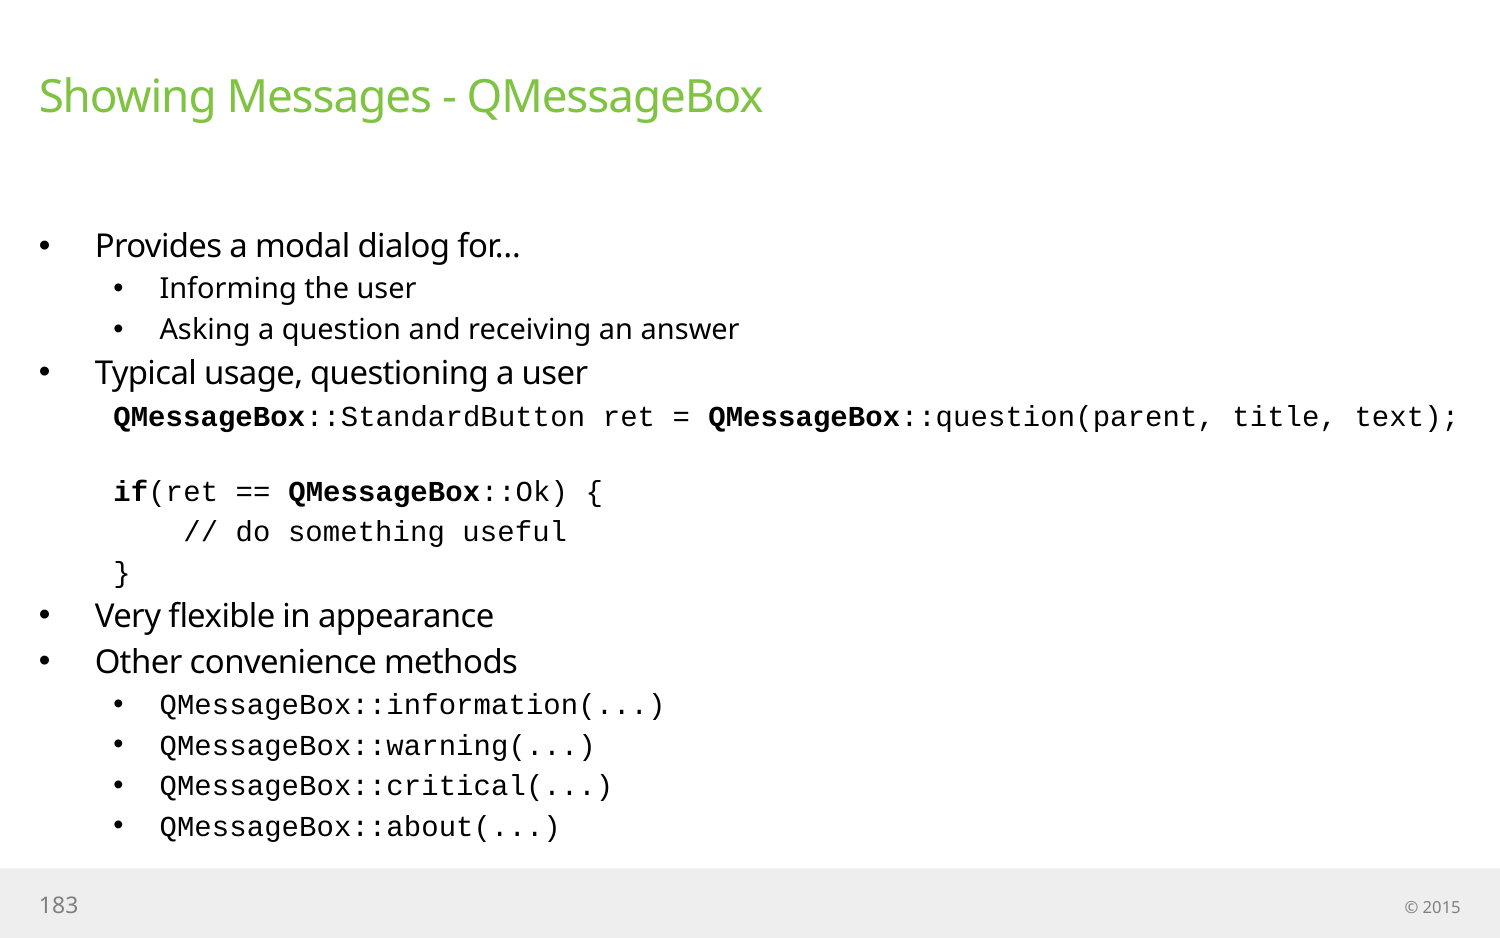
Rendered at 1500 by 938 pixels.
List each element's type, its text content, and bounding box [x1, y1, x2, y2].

list Provides a modal dialog for… Informing the user Asking a question and receiving an answer Typical usage, questioning a user QMessageBox::StandardButton ret = QMessageBox::question(parent, title, text); if(ret == QMessageBox::Ok) { // do something useful } Very flexible in appearance Other convenience methods QMessageBox::information(...) QMessageBox::warning(...) QMessageBox::critical(...) QMessageBox::about(...) [39, 224, 1471, 846]
footer © 2015 [1188, 896, 1461, 917]
title Showing Messages - QMessageBox [39, 66, 1052, 195]
slide_number 183 [39, 892, 410, 921]
